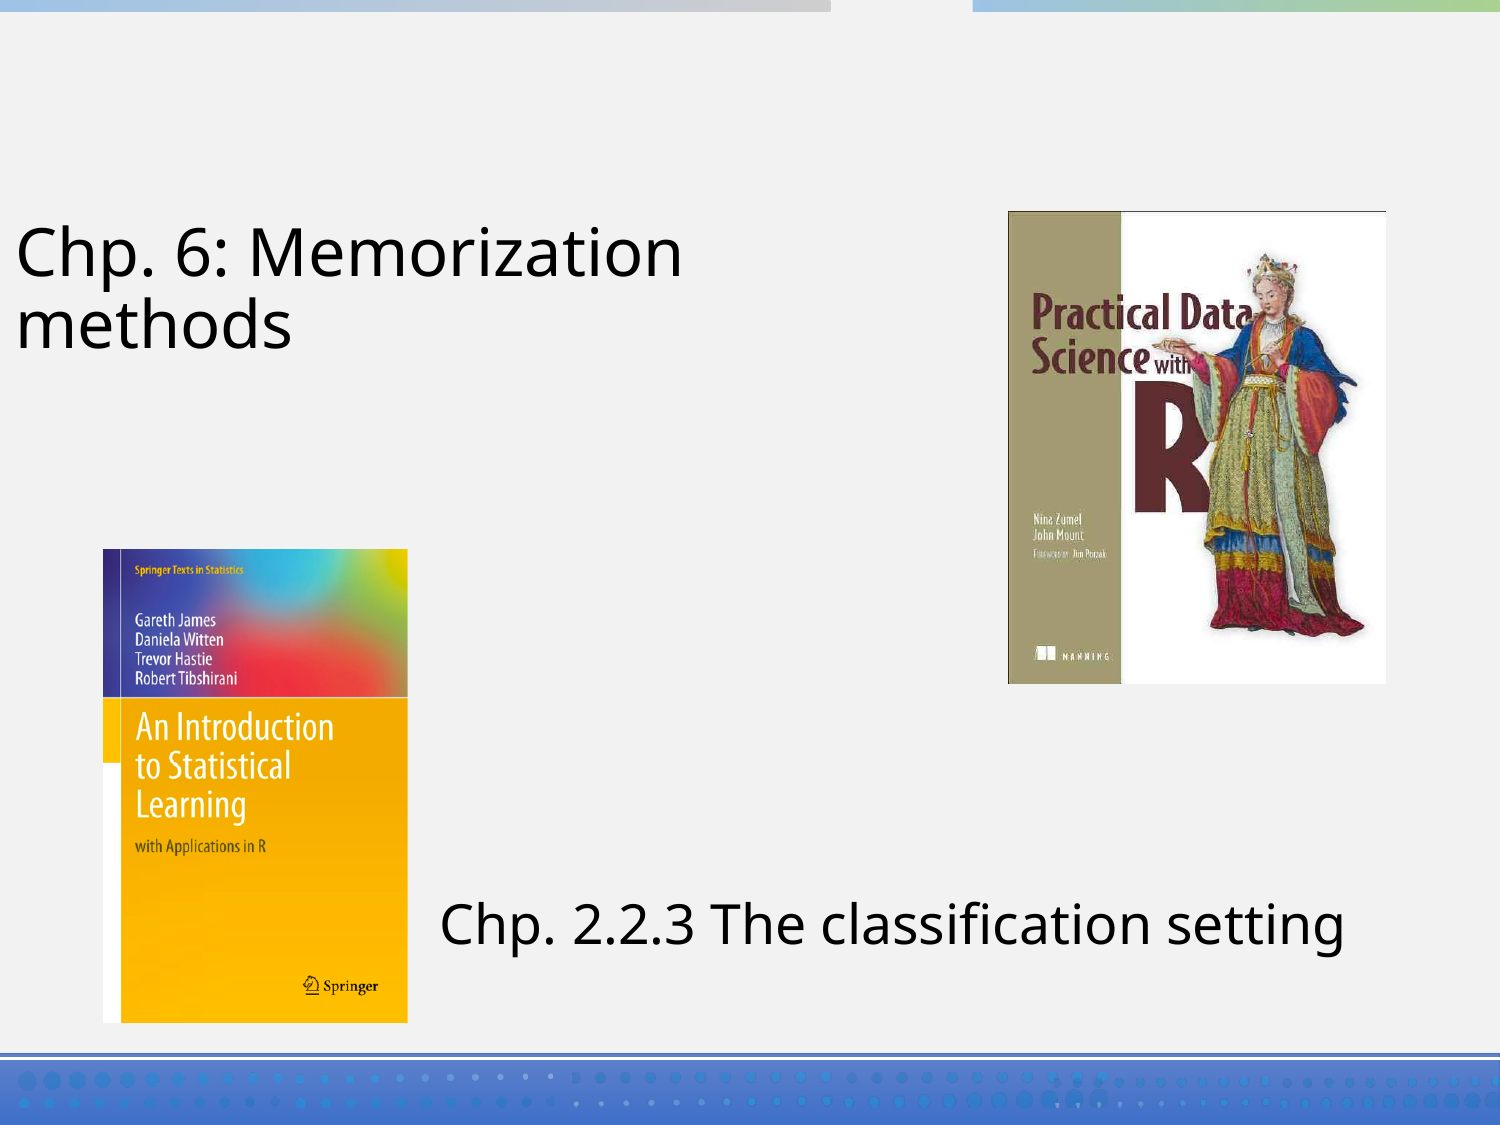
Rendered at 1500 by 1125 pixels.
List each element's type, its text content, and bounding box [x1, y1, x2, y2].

picture [1008, 211, 1386, 685]
picture [103, 549, 408, 1023]
list Chp. 6: Memorization methods [0, 211, 884, 485]
text_box Chp. 2.2.3 The classification setting [425, 881, 1366, 1023]
